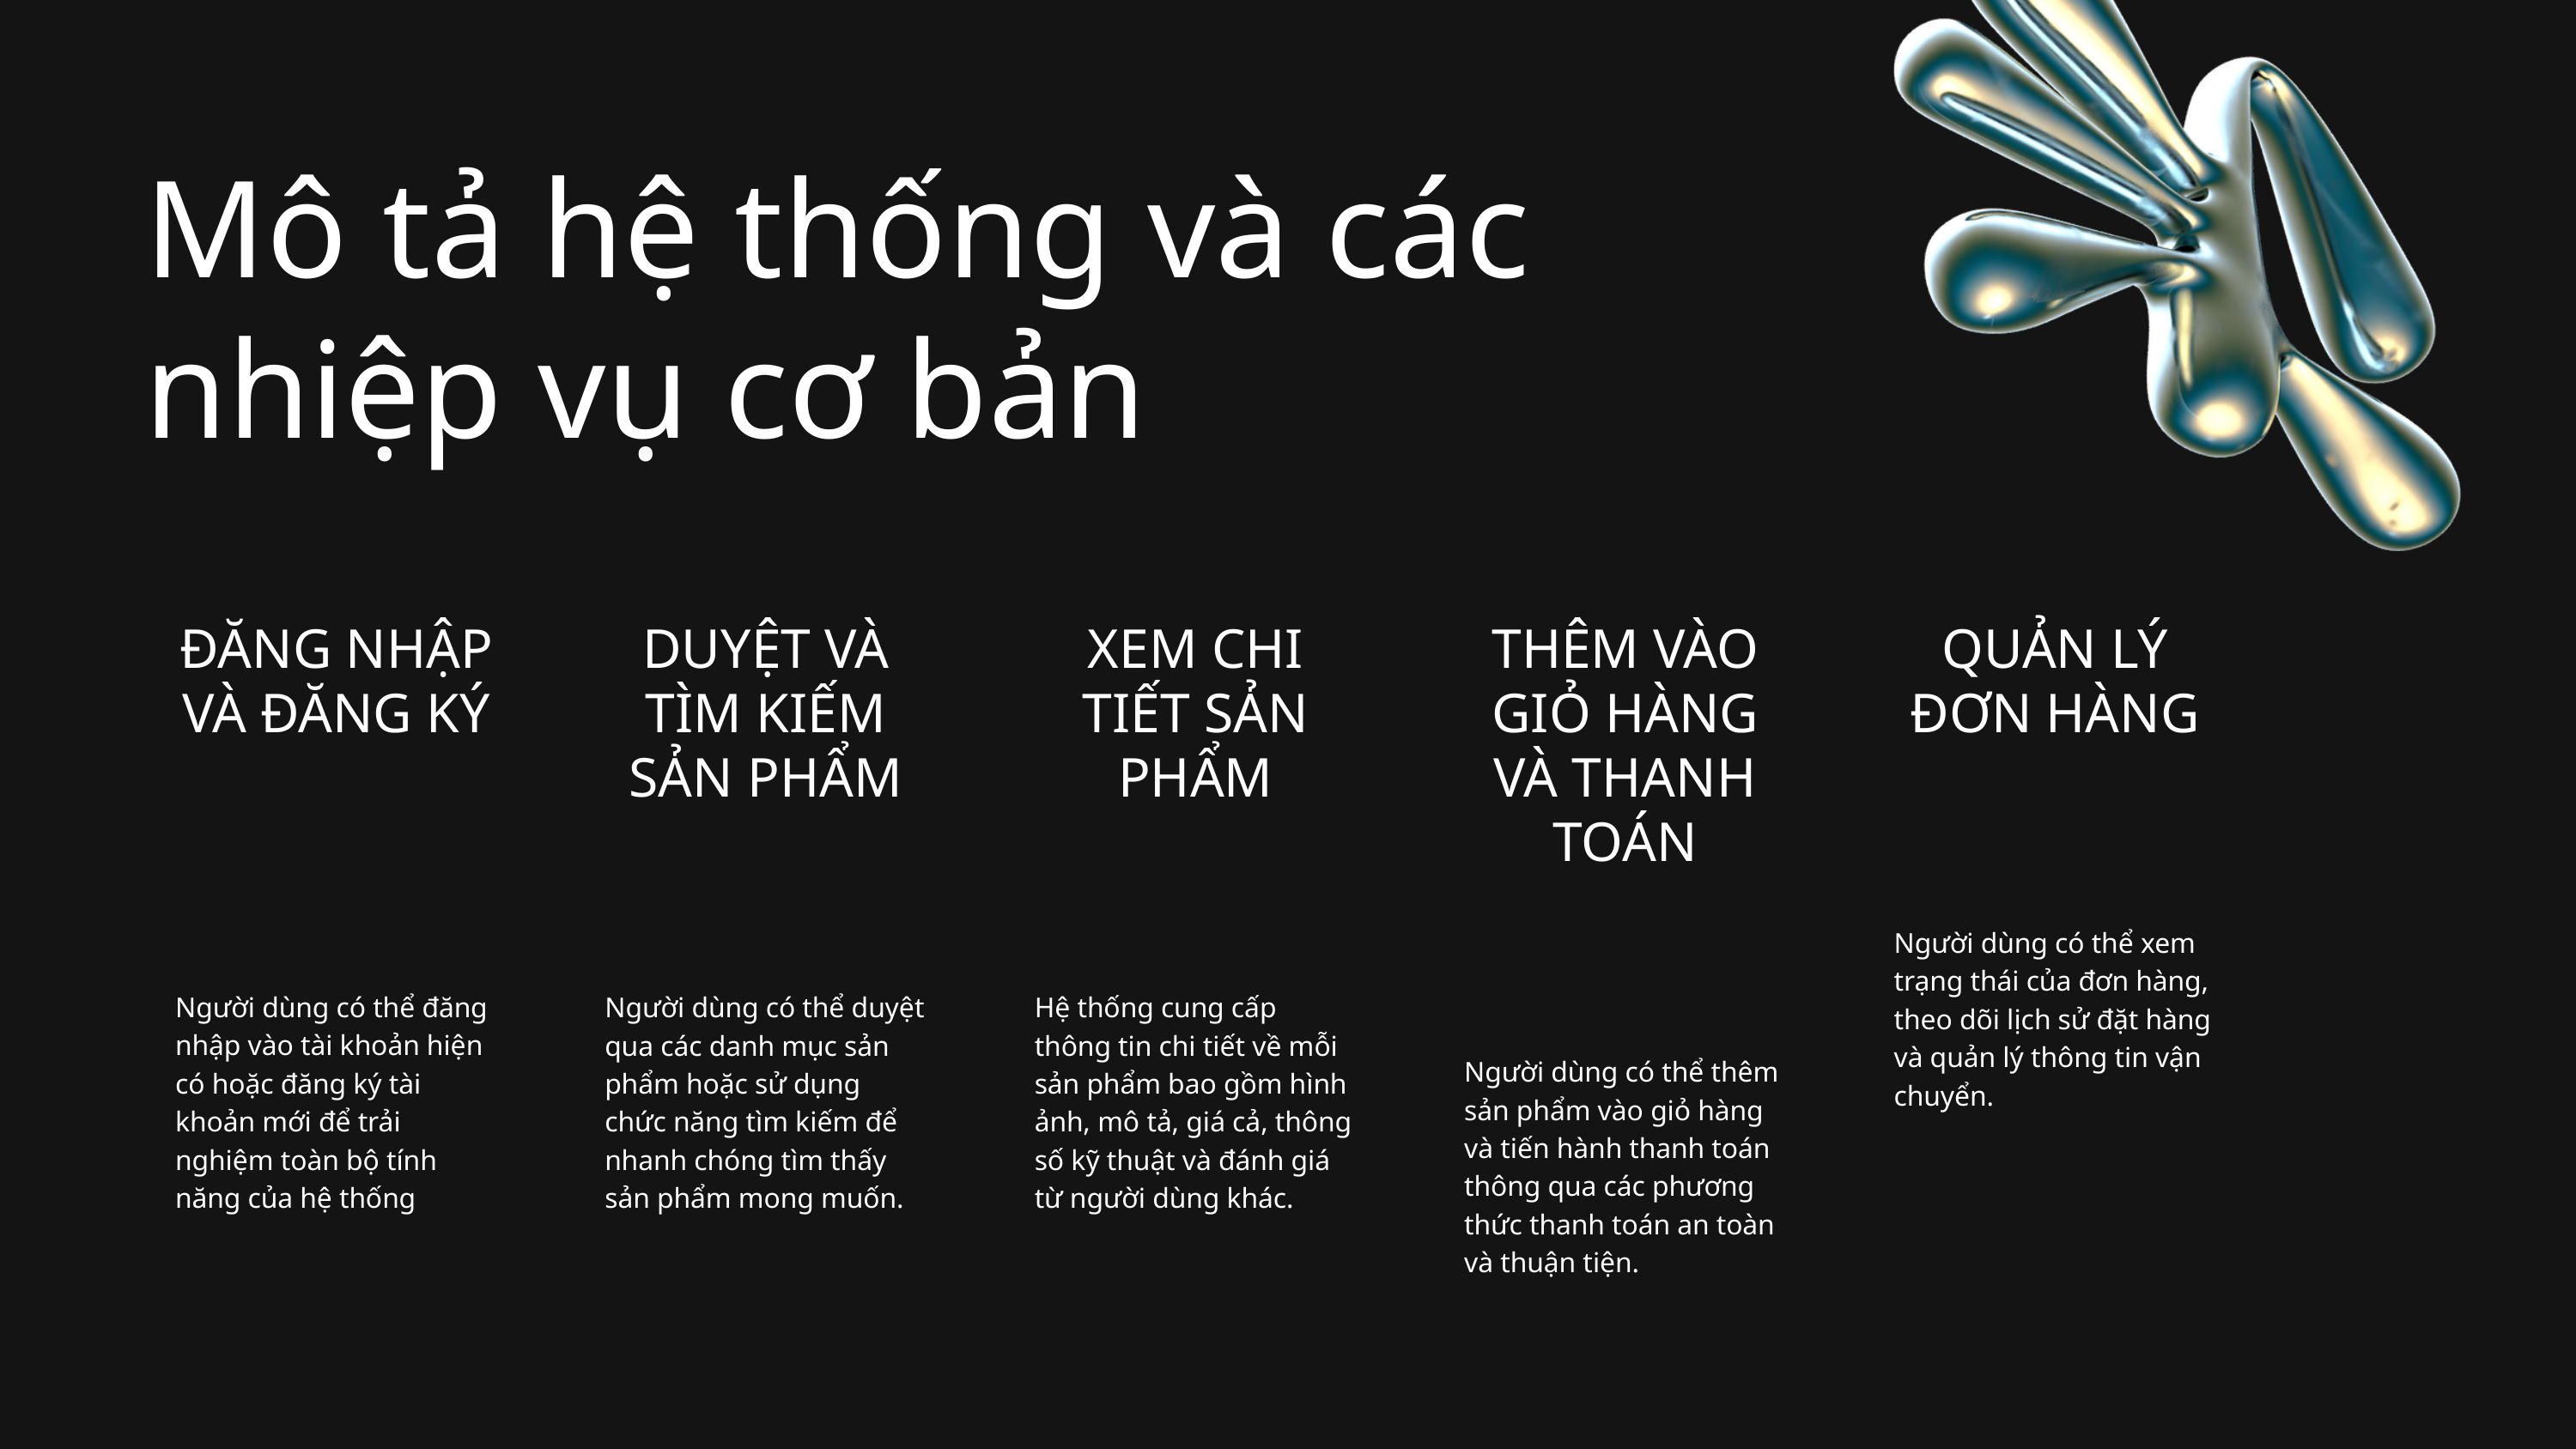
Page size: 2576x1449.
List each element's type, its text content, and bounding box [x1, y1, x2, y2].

text_box Mô tả hệ thống và các nhiệp vụ cơ bản [144, 143, 1706, 466]
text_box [605, 615, 927, 1270]
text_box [1034, 615, 1358, 1270]
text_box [1463, 615, 1787, 1335]
text_box [1893, 0, 2461, 551]
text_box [1893, 615, 2217, 1169]
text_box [174, 615, 498, 1196]
